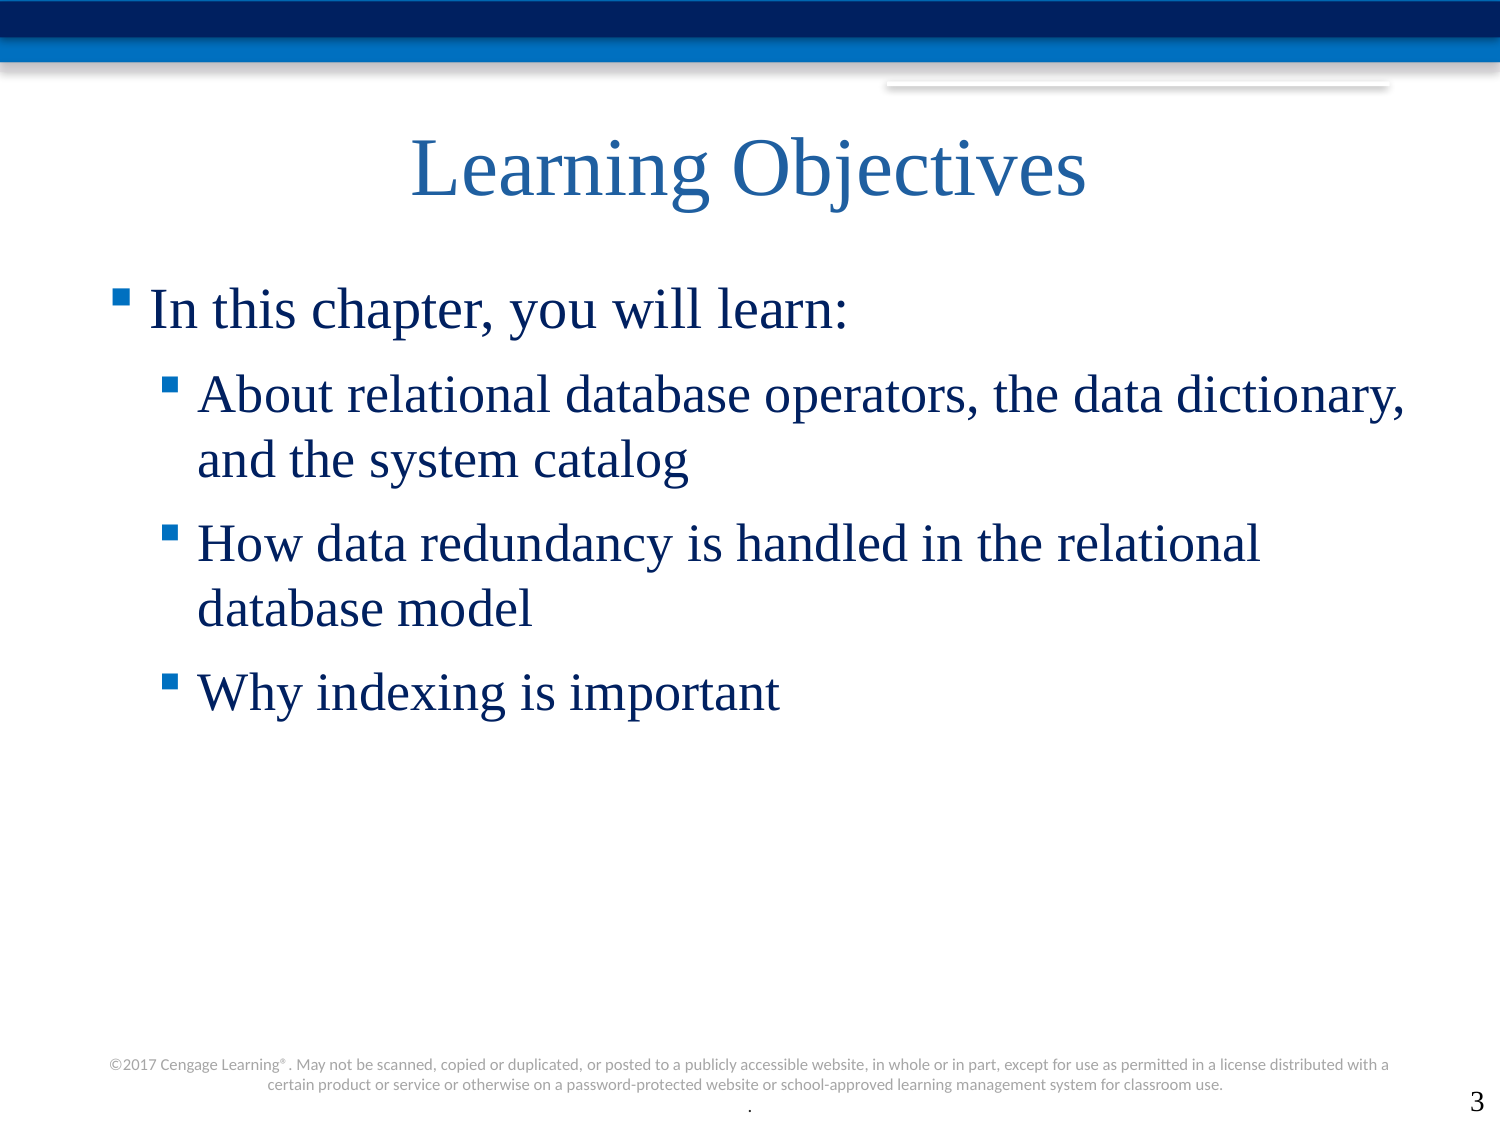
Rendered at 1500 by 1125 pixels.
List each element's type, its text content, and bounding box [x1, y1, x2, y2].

list In this chapter, you will learn: About relational database operators, the data dictionary, and the system catalog How data redundancy is handled in the relational database model Why indexing is important [75, 262, 1425, 1066]
title Learning Objectives [75, 75, 1425, 250]
slide_number 3 [1425, 1074, 1500, 1125]
